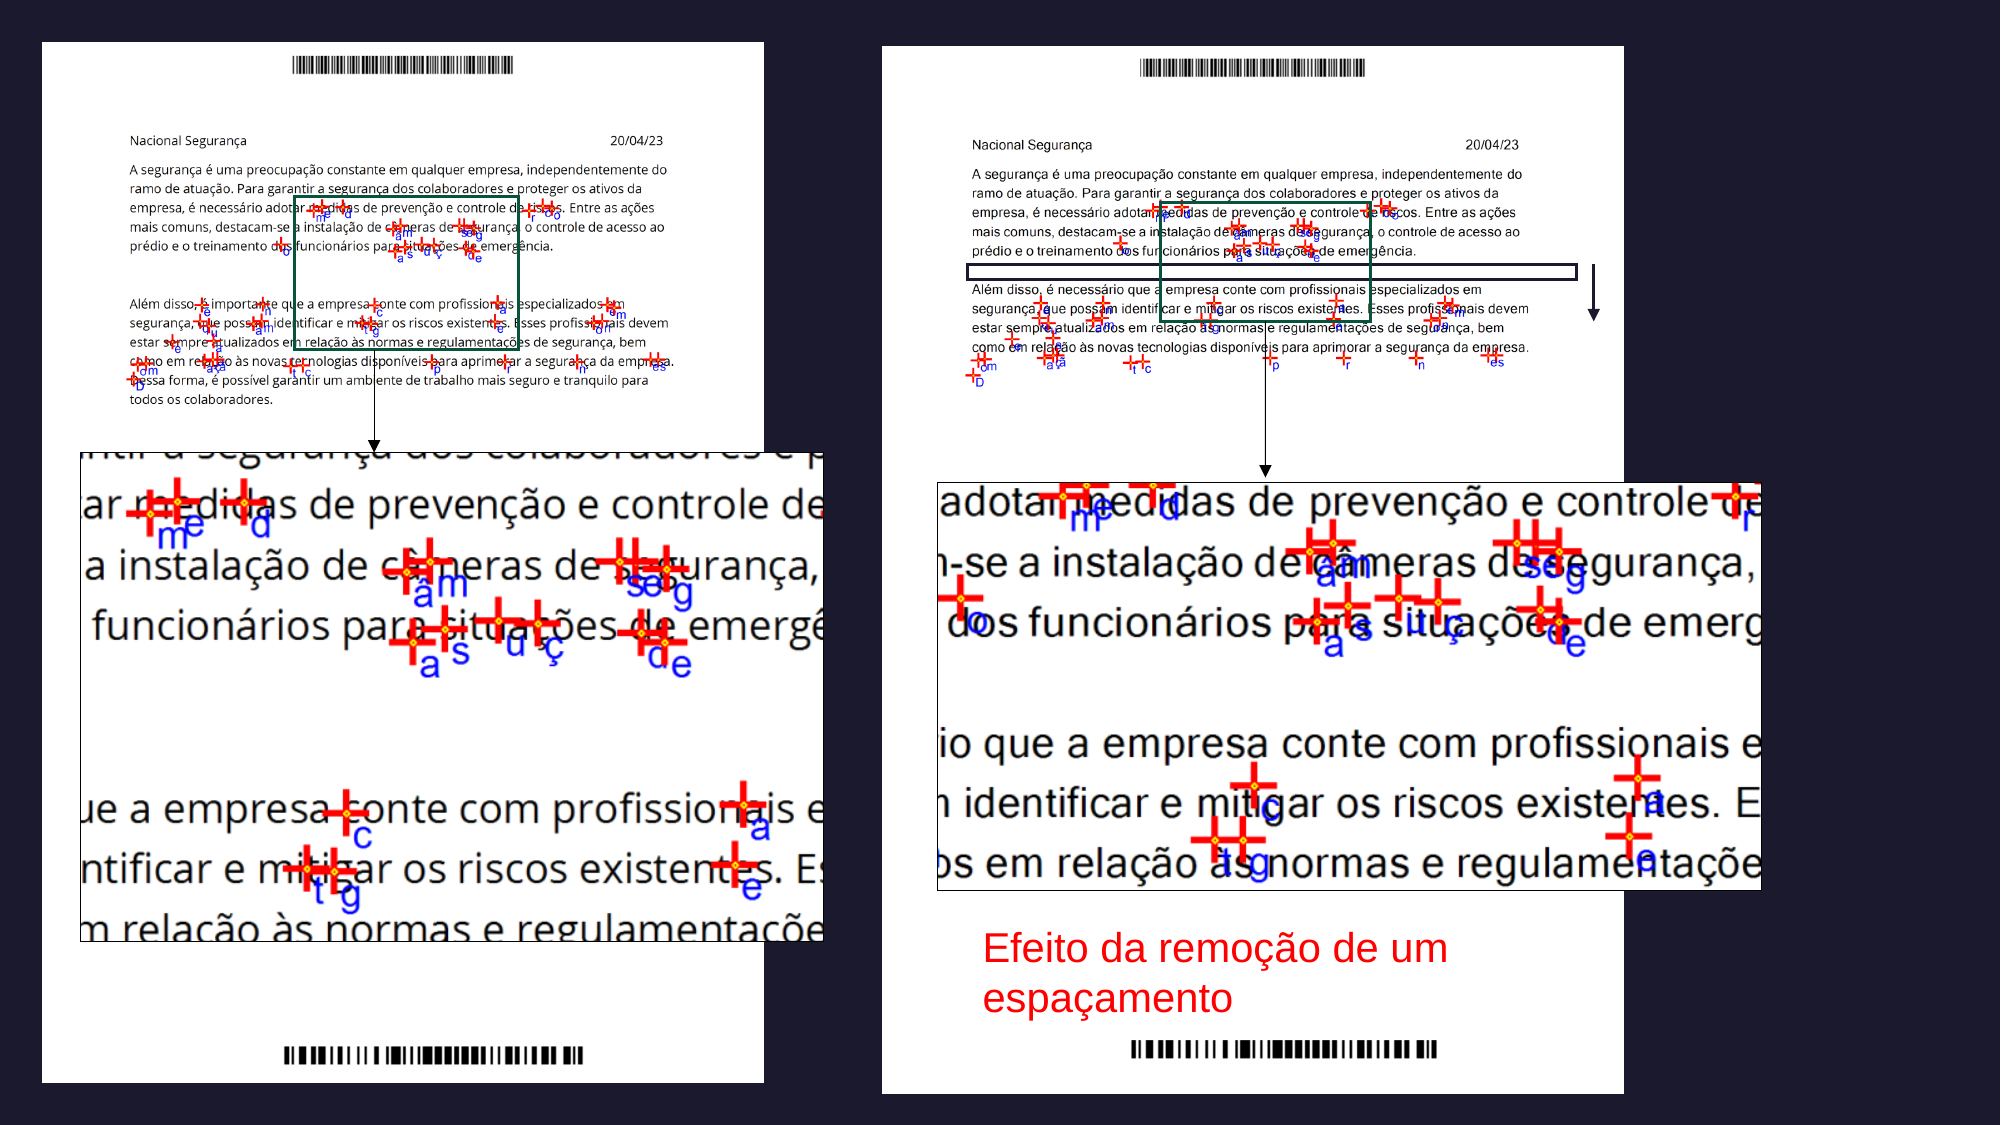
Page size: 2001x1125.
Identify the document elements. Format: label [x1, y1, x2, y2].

picture [882, 46, 1762, 1094]
picture [42, 42, 824, 1083]
